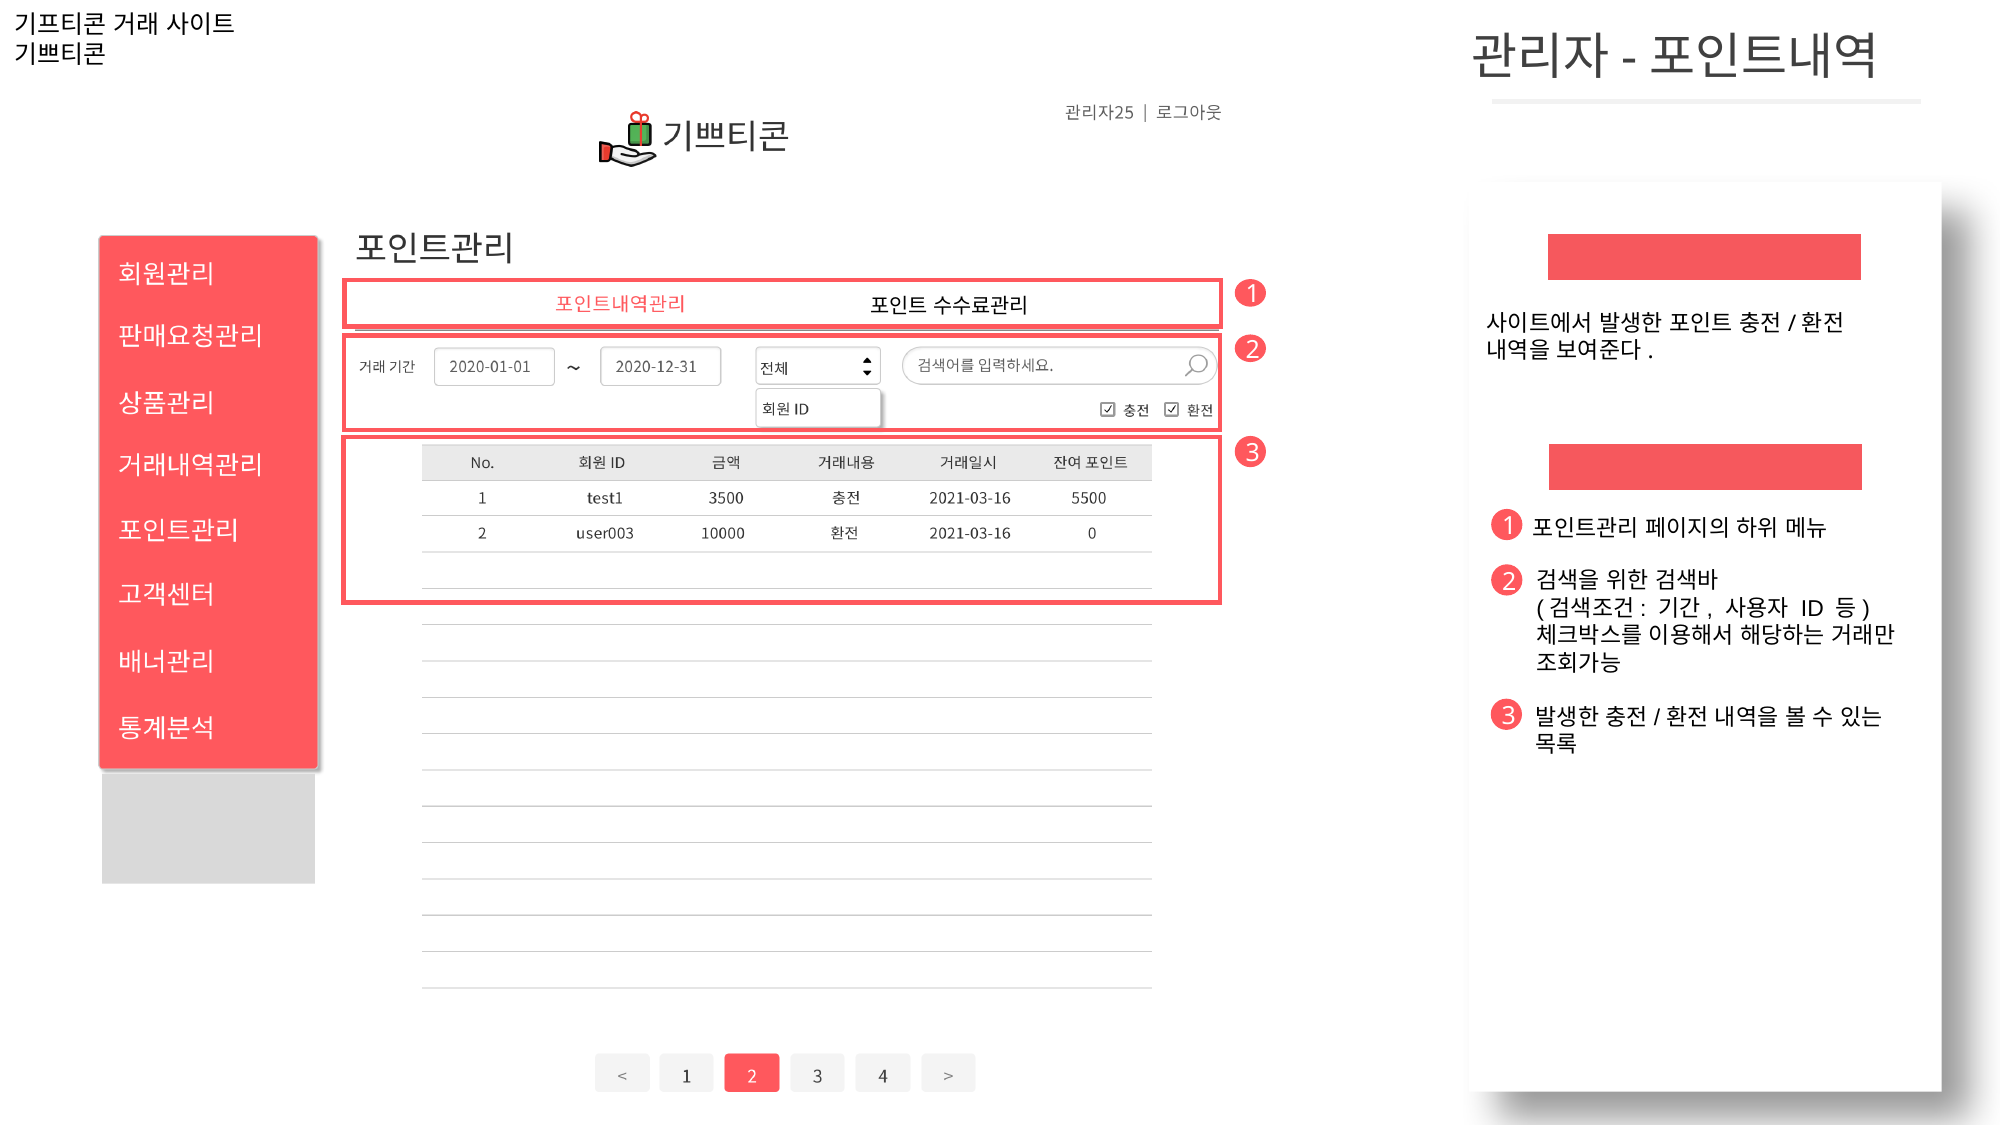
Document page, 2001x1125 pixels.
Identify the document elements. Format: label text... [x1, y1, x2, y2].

text_box [1468, 181, 1943, 1093]
text_box 화면설계 [1549, 444, 1861, 490]
text_box 개요 [1549, 234, 1861, 280]
text_box 기프티콘 거래 사이트 기쁘티콘 [0, 0, 313, 65]
text_box 관리자-포인트내역 [1470, 31, 1947, 78]
picture [0, 65, 1321, 1124]
text_box 1 [1491, 508, 1518, 541]
text_box 2 [1491, 564, 1521, 596]
text_box 3 [1490, 698, 1520, 730]
text_box 포인트관리 페이지의 하위 메뉴 [1518, 505, 1918, 549]
text_box 검색을 위한 검색바 (검색조건: 기간, 사용자 ID 등) 체크박스를 이용해서 해당하는 거래만 조회가능 [1521, 558, 1922, 683]
text_box 사이트에서 발생한 포인트 충전/환전 내역을 보여준다. [1471, 301, 1926, 371]
text_box 발생한 충전/환전 내역을 볼 수 있는 목록 [1520, 695, 1918, 765]
